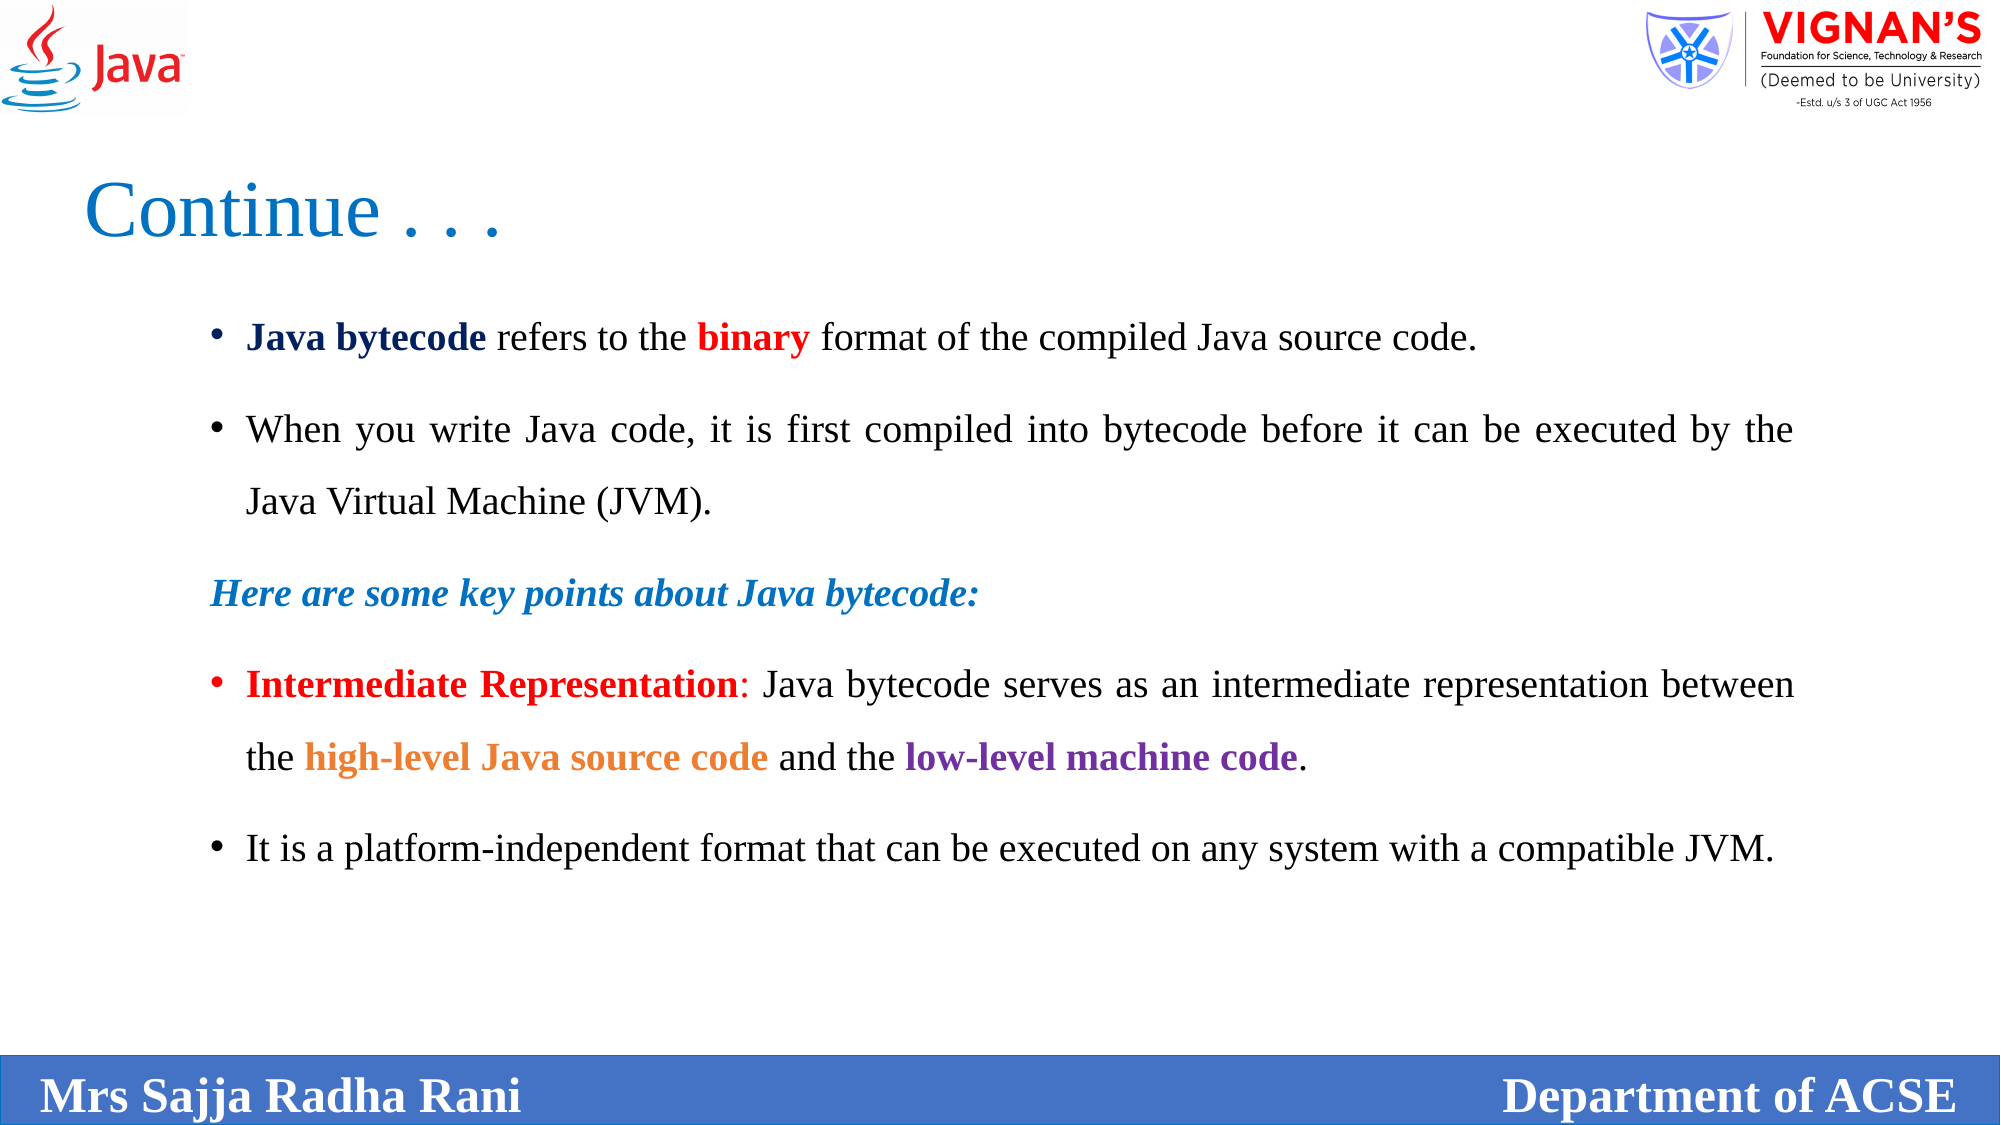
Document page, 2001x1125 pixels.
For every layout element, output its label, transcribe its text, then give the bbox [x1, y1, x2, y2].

picture [1631, 0, 2000, 116]
picture [0, 0, 186, 116]
list Java bytecode refers to the binary format of the compiled Java source code. When you write Java code, it is first compiled into bytecode before it can be executed by the Java Virtual Machine (JVM). Here are some key points about Java bytecode: Intermediate Representation: Java bytecode serves as an intermediate representation between the high-level Java source code and the low-level machine code. It is a platform-independent format that can be executed on any system with a compatible JVM. [194, 278, 1811, 949]
title Continue . . . [69, 159, 1795, 262]
